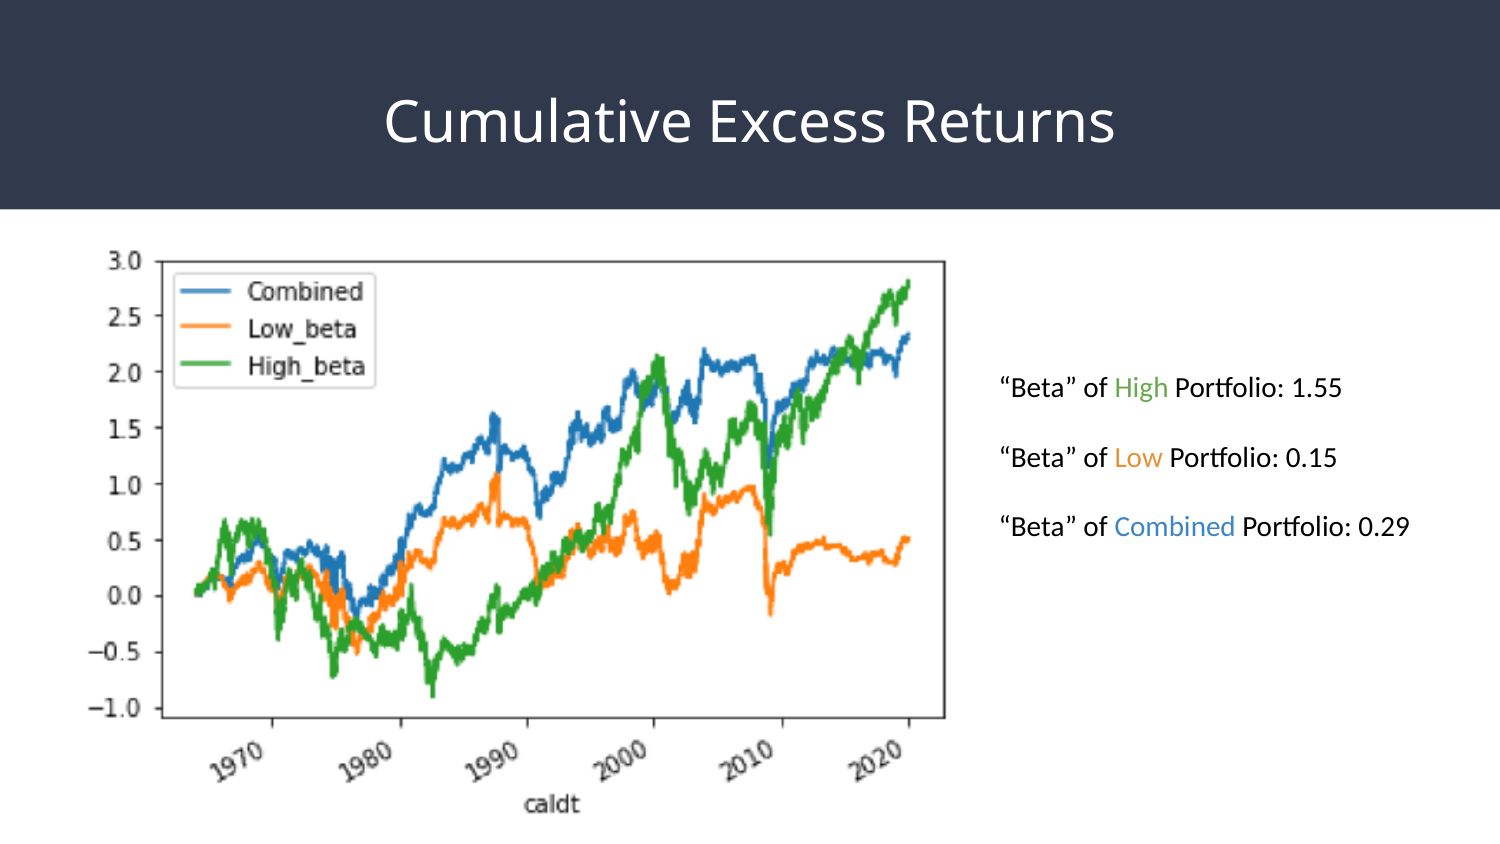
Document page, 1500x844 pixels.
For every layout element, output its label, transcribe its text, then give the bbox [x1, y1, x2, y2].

picture [84, 236, 992, 830]
title Cumulative Excess Returns [51, 69, 1449, 172]
text_box “Beta” of High Portfolio: 1.55 “Beta” of Low Portfolio: 0.15 “Beta” of Combined Portfolio: 0.29 [997, 352, 1449, 593]
